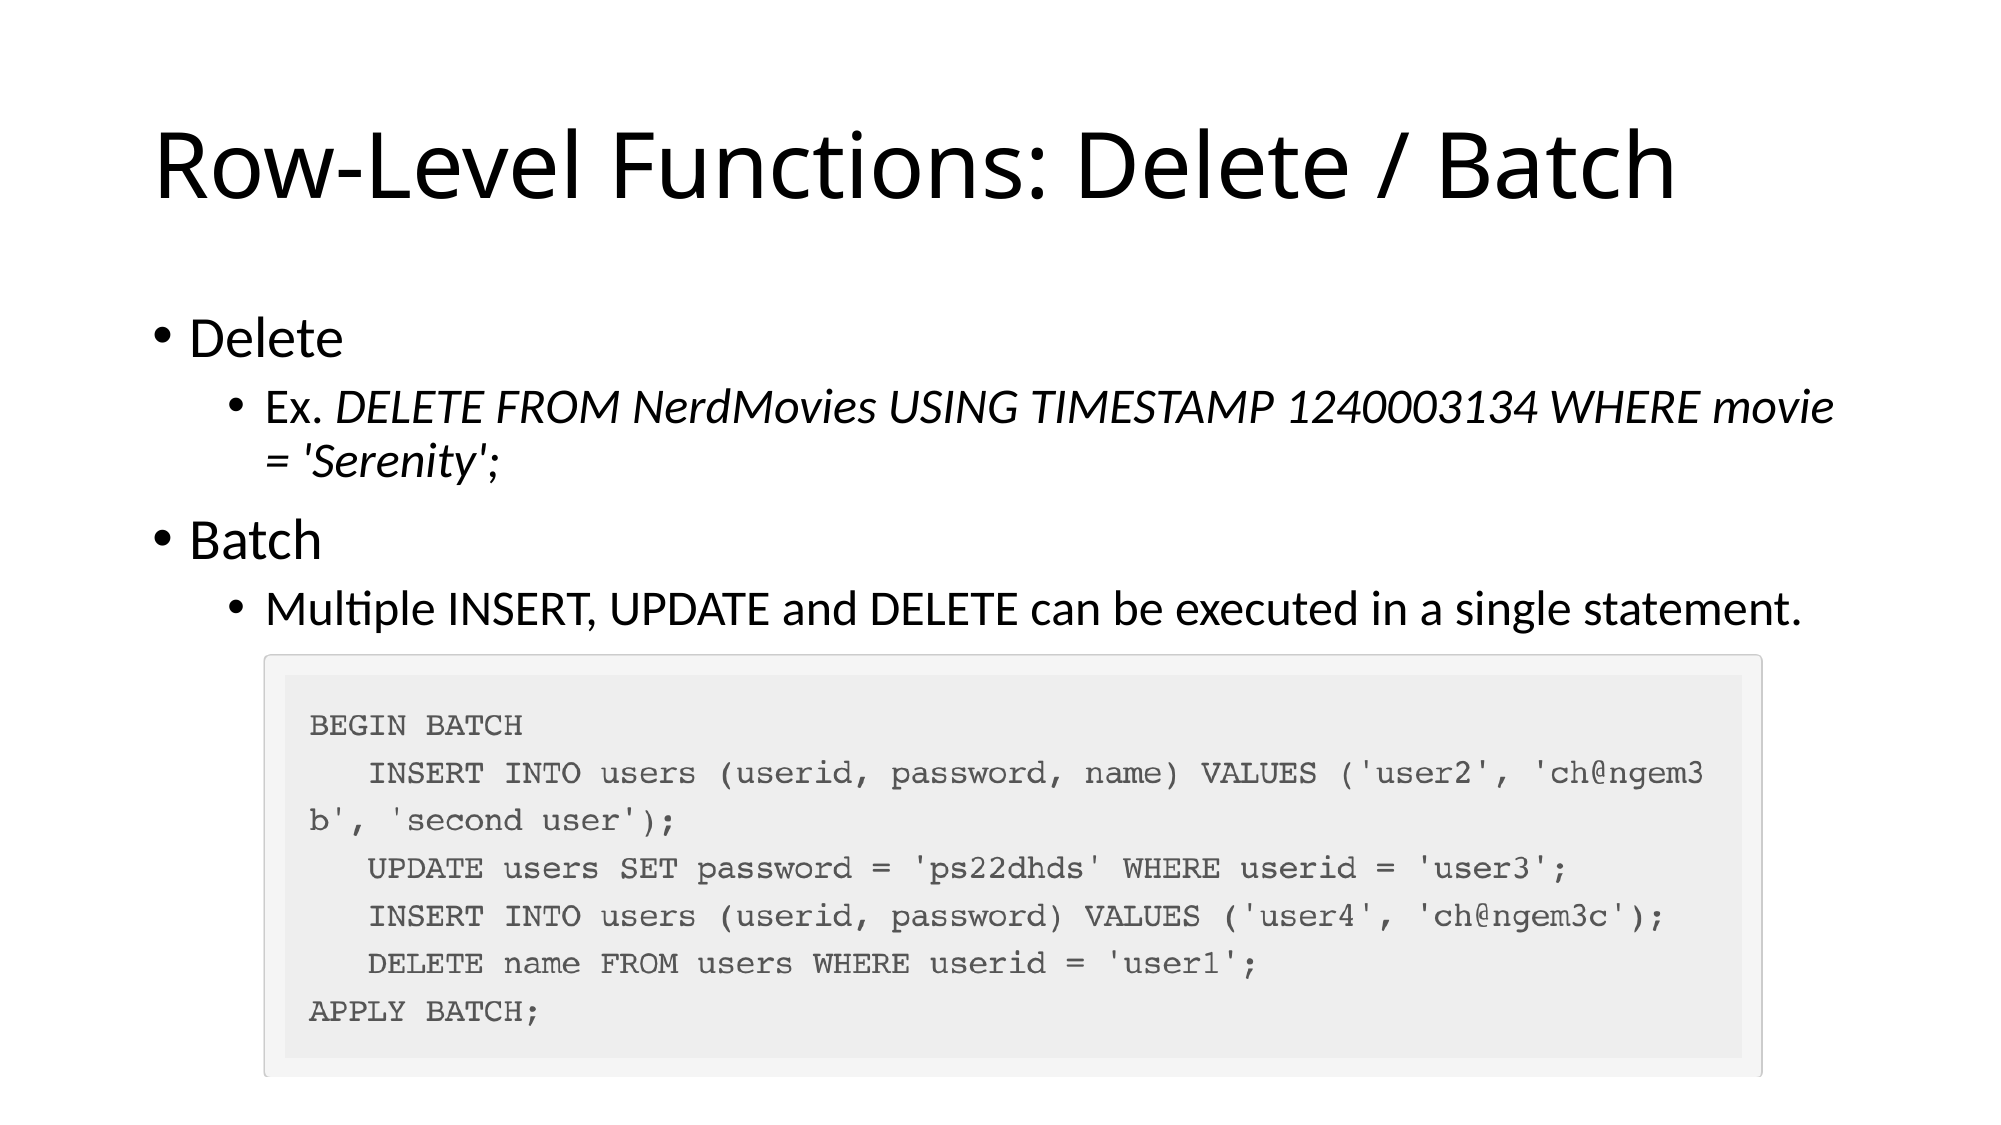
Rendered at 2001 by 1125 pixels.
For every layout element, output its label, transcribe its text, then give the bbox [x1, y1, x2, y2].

list Delete Ex. DELETE FROM NerdMovies USING TIMESTAMP 1240003134 WHERE movie = 'Serenity'; Batch Multiple INSERT, UPDATE and DELETE can be executed in a single statement. [137, 299, 1863, 1014]
title Row-Level Functions: Delete / Batch [137, 59, 1863, 278]
picture [256, 648, 1775, 1077]
